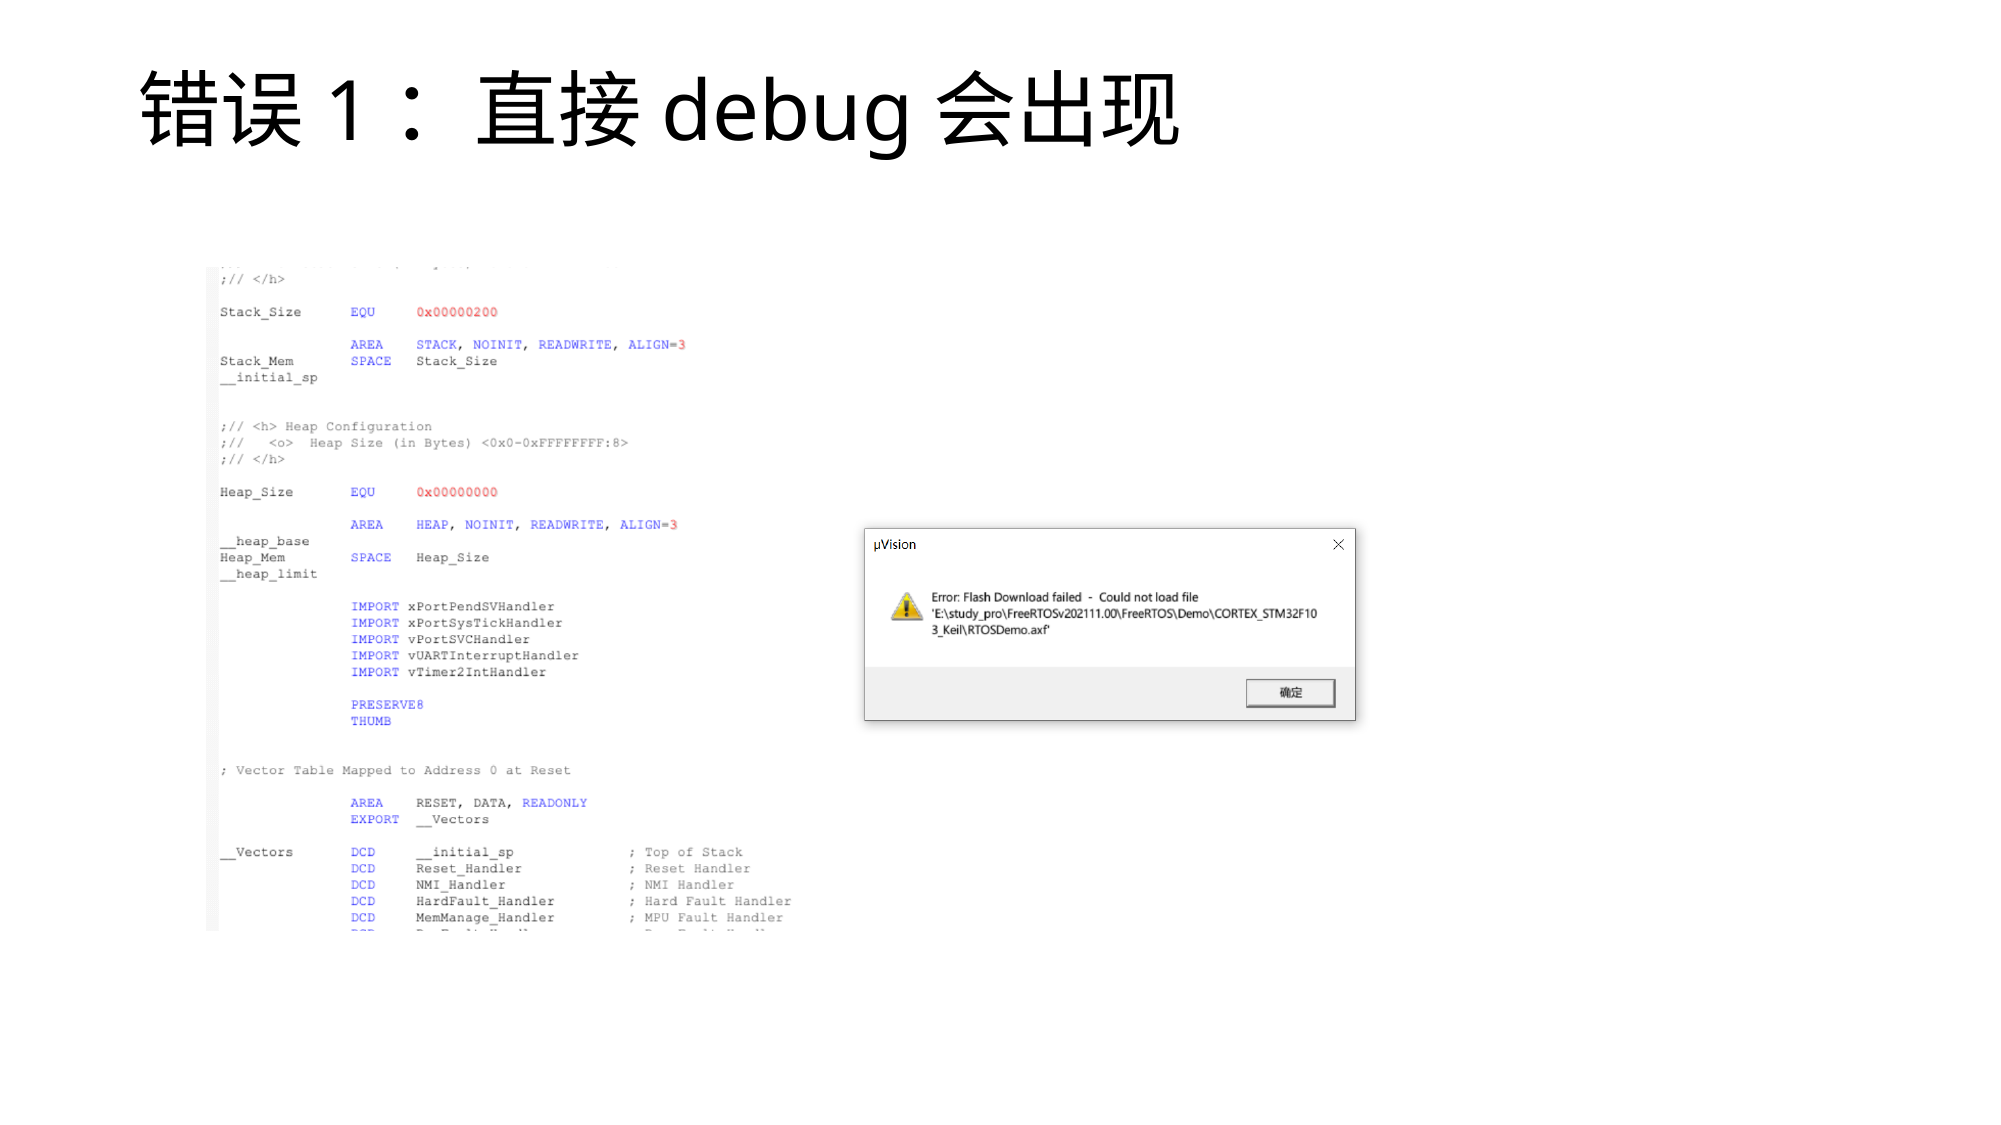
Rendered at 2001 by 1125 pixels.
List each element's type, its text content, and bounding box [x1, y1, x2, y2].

text_box 错误1：直接debug会出现 [123, 50, 1198, 165]
picture [206, 267, 1747, 931]
